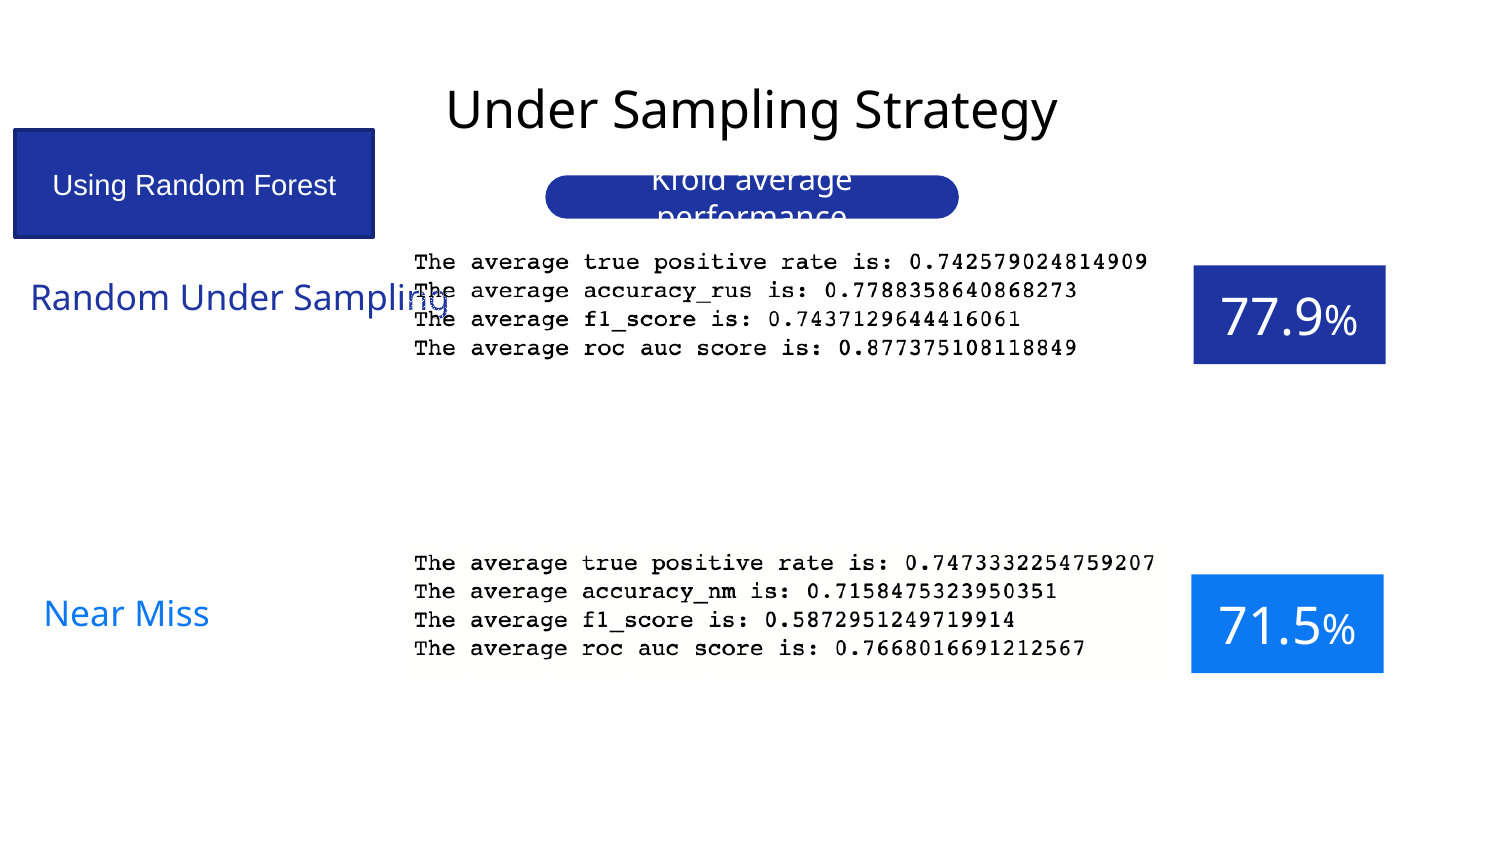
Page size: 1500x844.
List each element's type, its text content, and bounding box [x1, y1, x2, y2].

text_box Kfold average performance [546, 176, 959, 218]
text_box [14, 265, 401, 365]
picture [406, 242, 1173, 383]
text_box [14, 129, 374, 244]
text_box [1176, 573, 1384, 674]
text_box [1176, 265, 1386, 365]
title Under Sampling Strategy [79, 68, 1426, 148]
picture [406, 545, 1173, 679]
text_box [28, 573, 401, 674]
